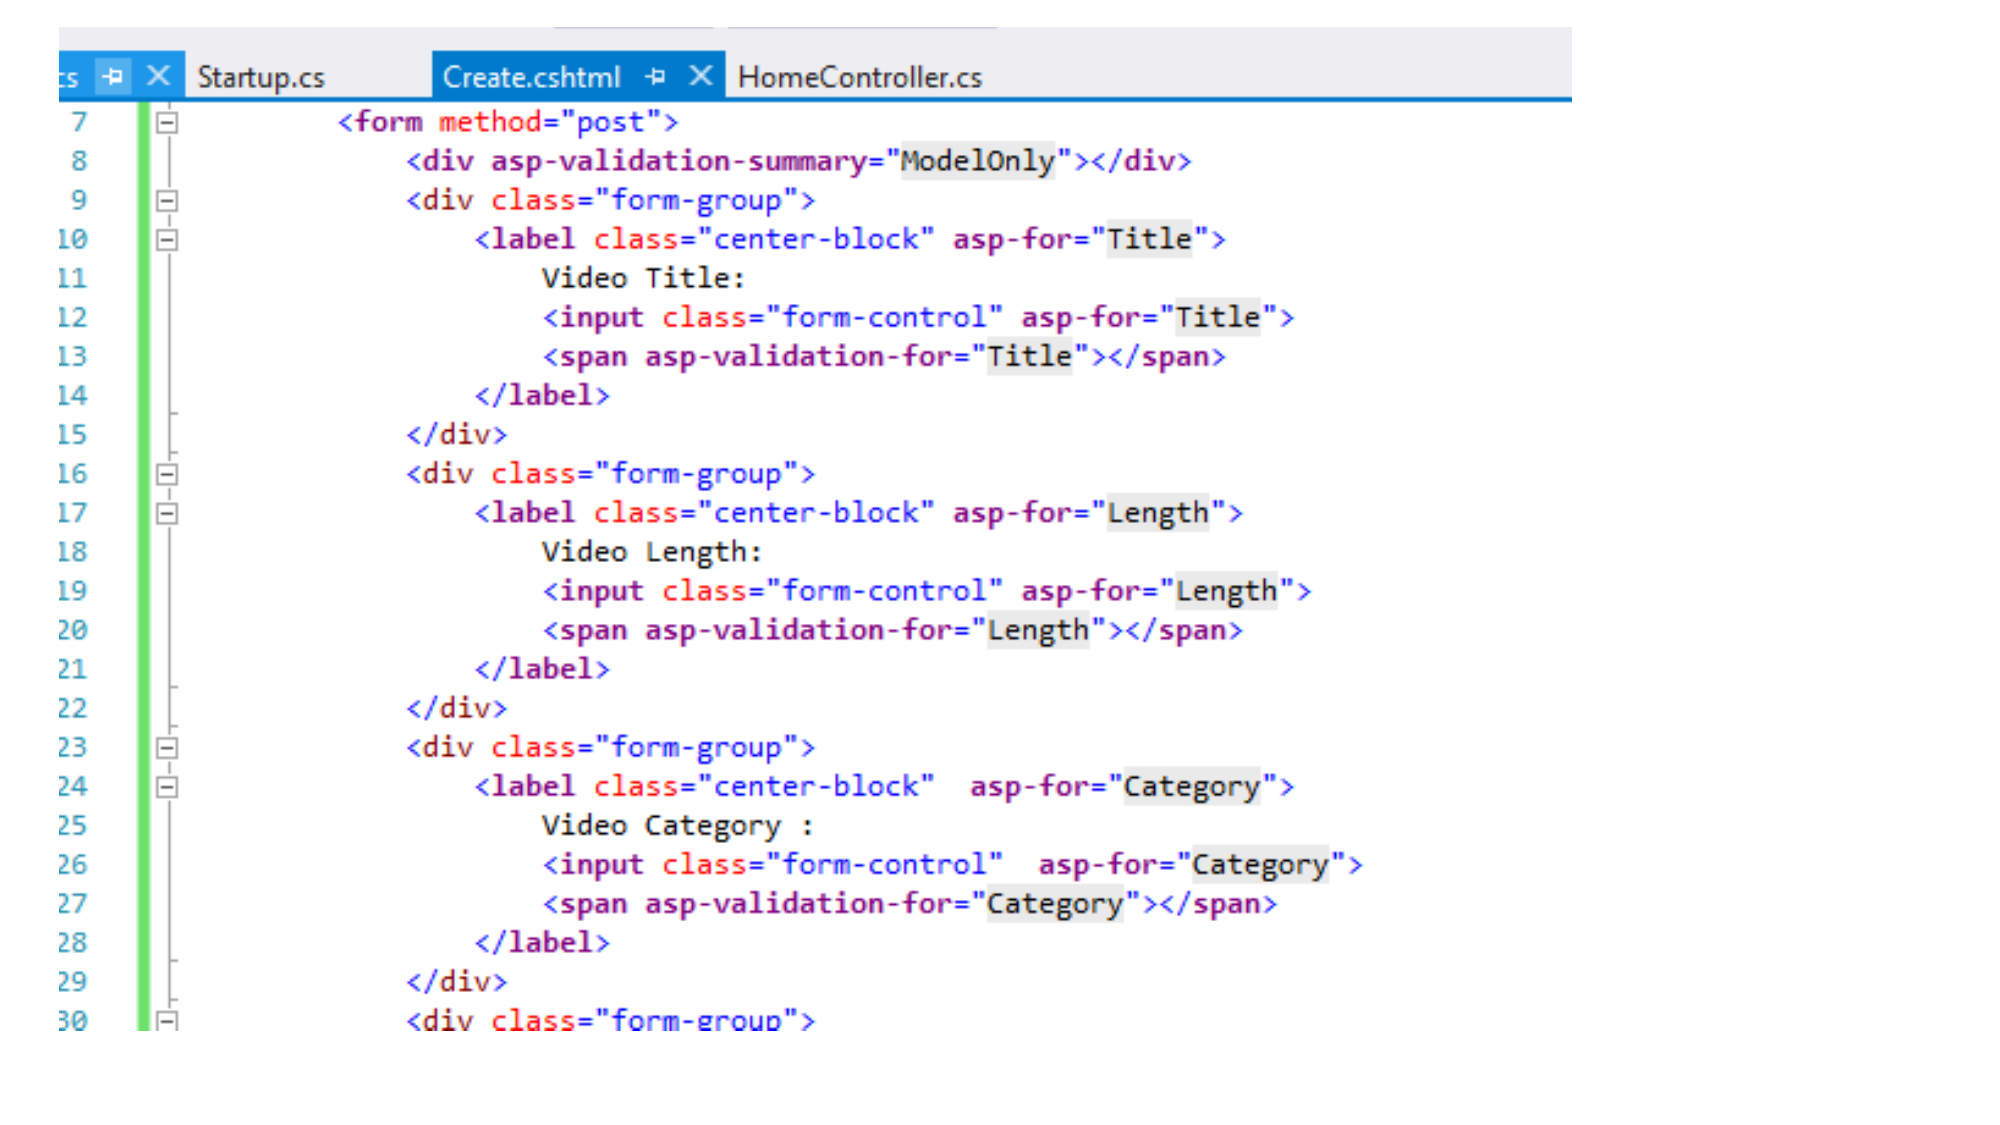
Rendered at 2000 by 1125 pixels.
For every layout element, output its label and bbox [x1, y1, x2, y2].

picture [59, 26, 1572, 1031]
